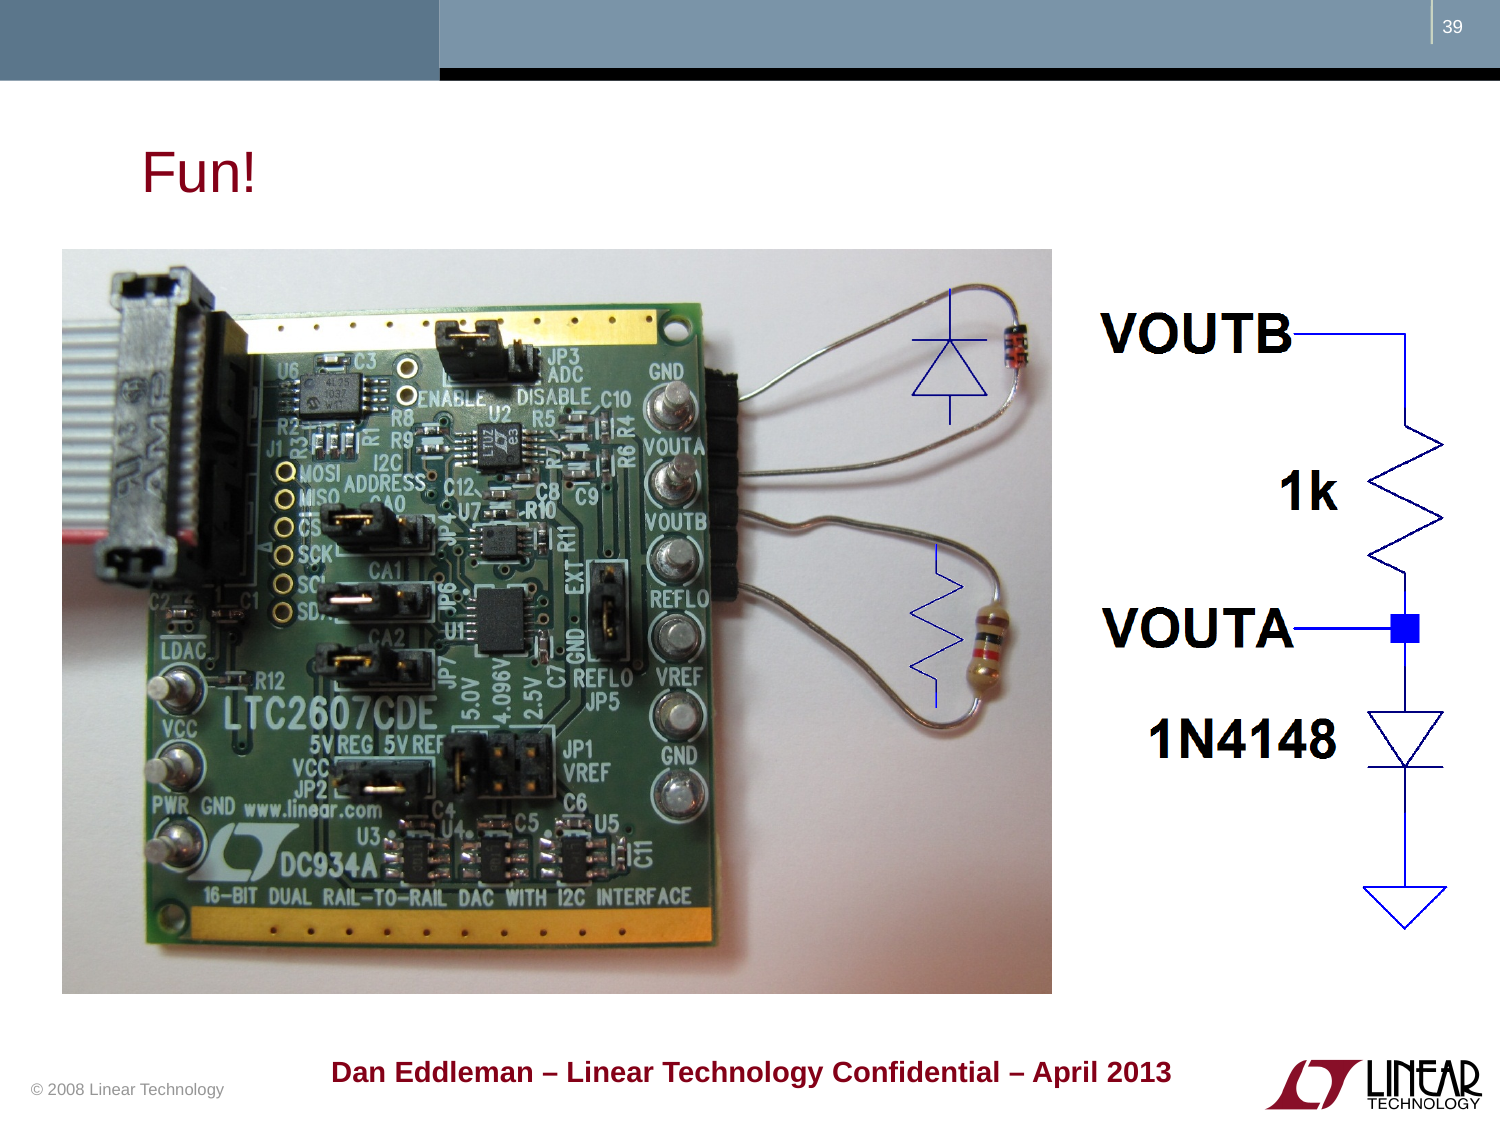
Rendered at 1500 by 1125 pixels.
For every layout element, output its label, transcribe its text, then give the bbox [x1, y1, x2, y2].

picture [62, 249, 1052, 994]
title Fun! [126, 137, 1475, 213]
picture [1070, 288, 1469, 956]
footer Dan Eddleman – Linear Technology Confidential – April 2013 [241, 1042, 1263, 1103]
picture [1262, 1055, 1485, 1113]
